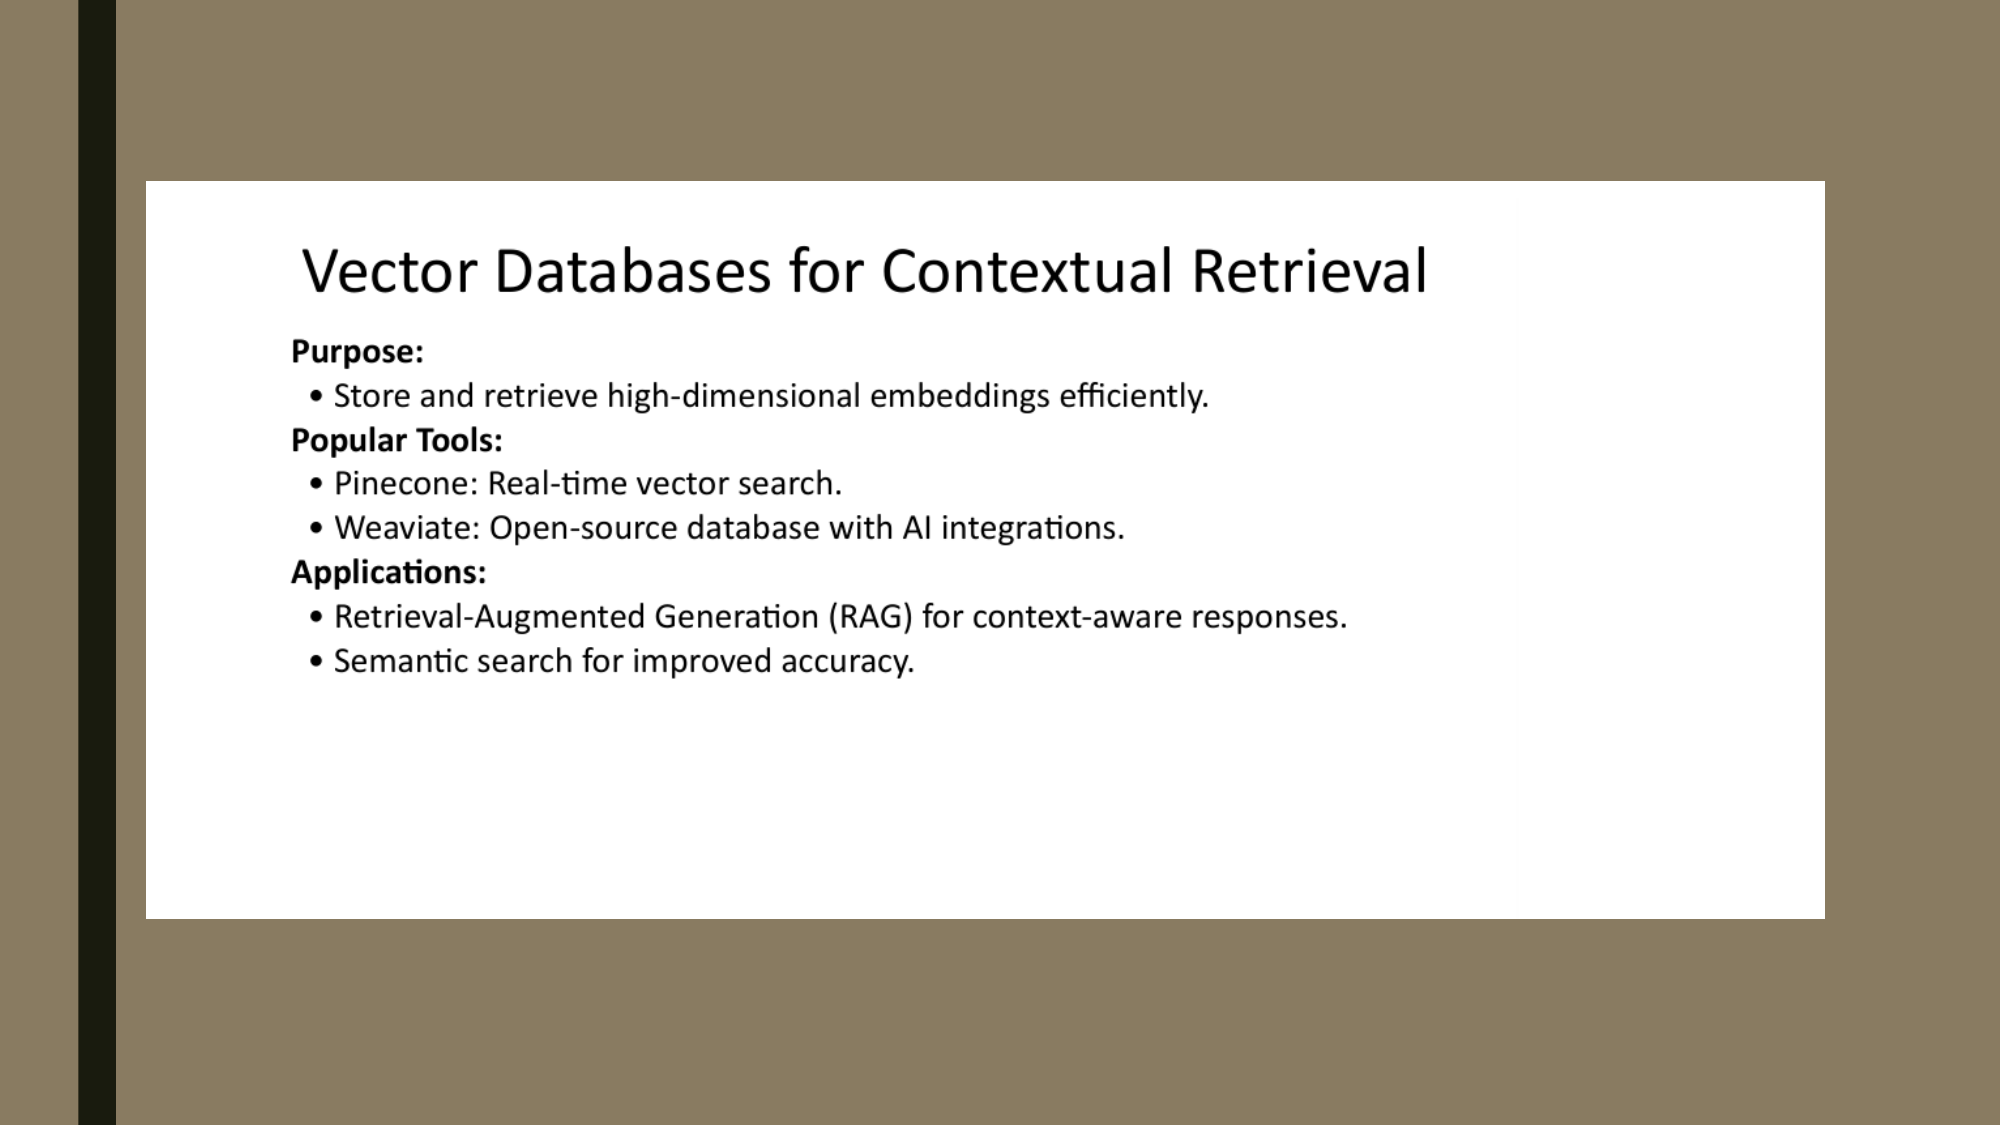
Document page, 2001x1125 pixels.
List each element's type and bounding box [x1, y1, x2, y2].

picture [146, 181, 1825, 919]
